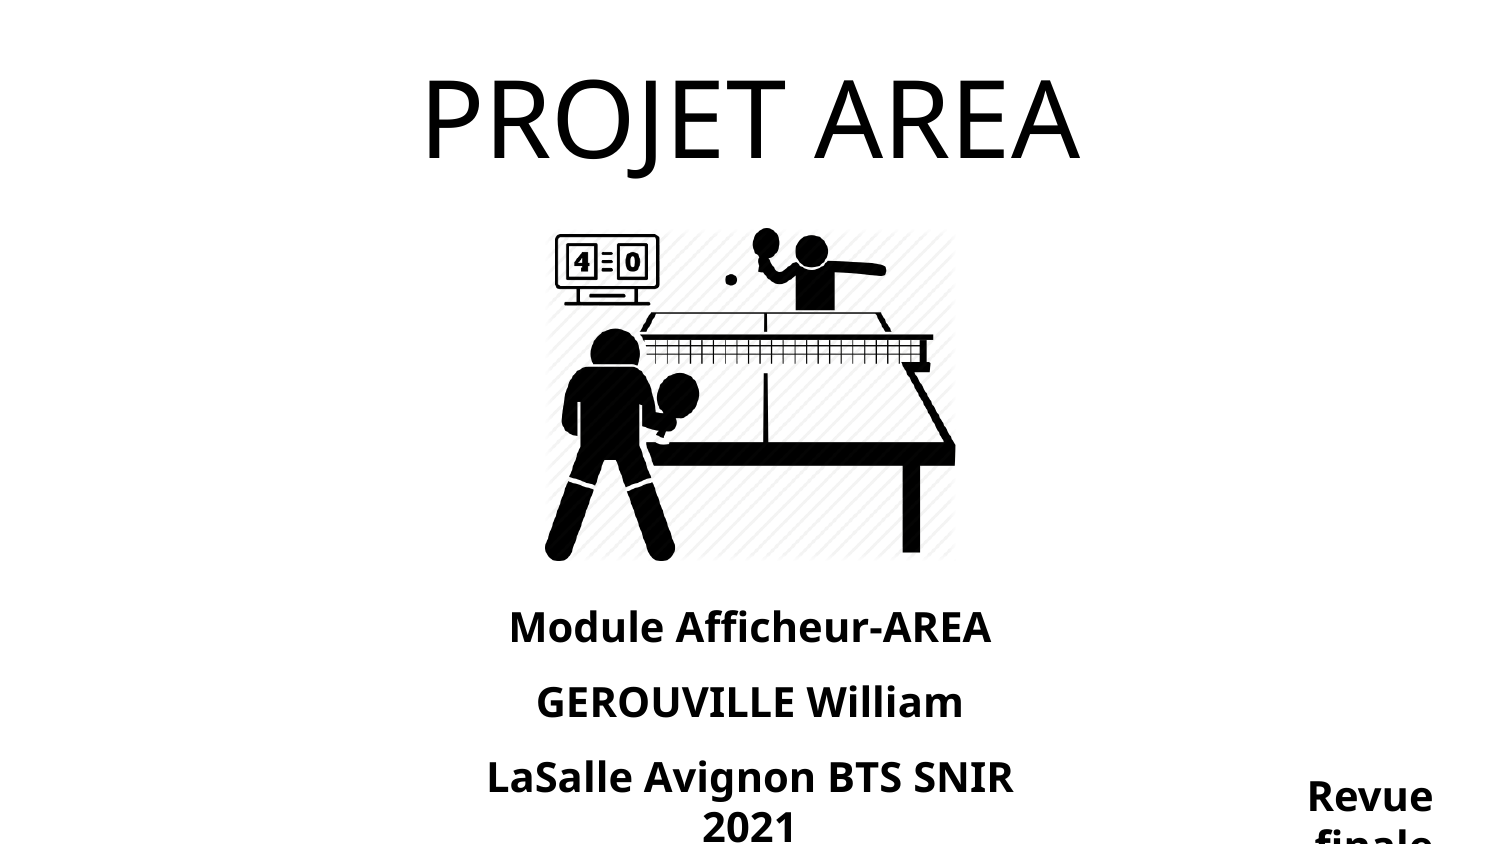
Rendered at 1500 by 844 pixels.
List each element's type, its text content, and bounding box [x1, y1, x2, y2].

list Revue finale [1193, 755, 1449, 844]
title PROJET AREA [51, 25, 1449, 196]
list Module Afficheur-AREA GEROUVILLE William LaSalle Avignon BTS SNIR 2021 [438, 585, 1062, 755]
picture [544, 228, 956, 561]
